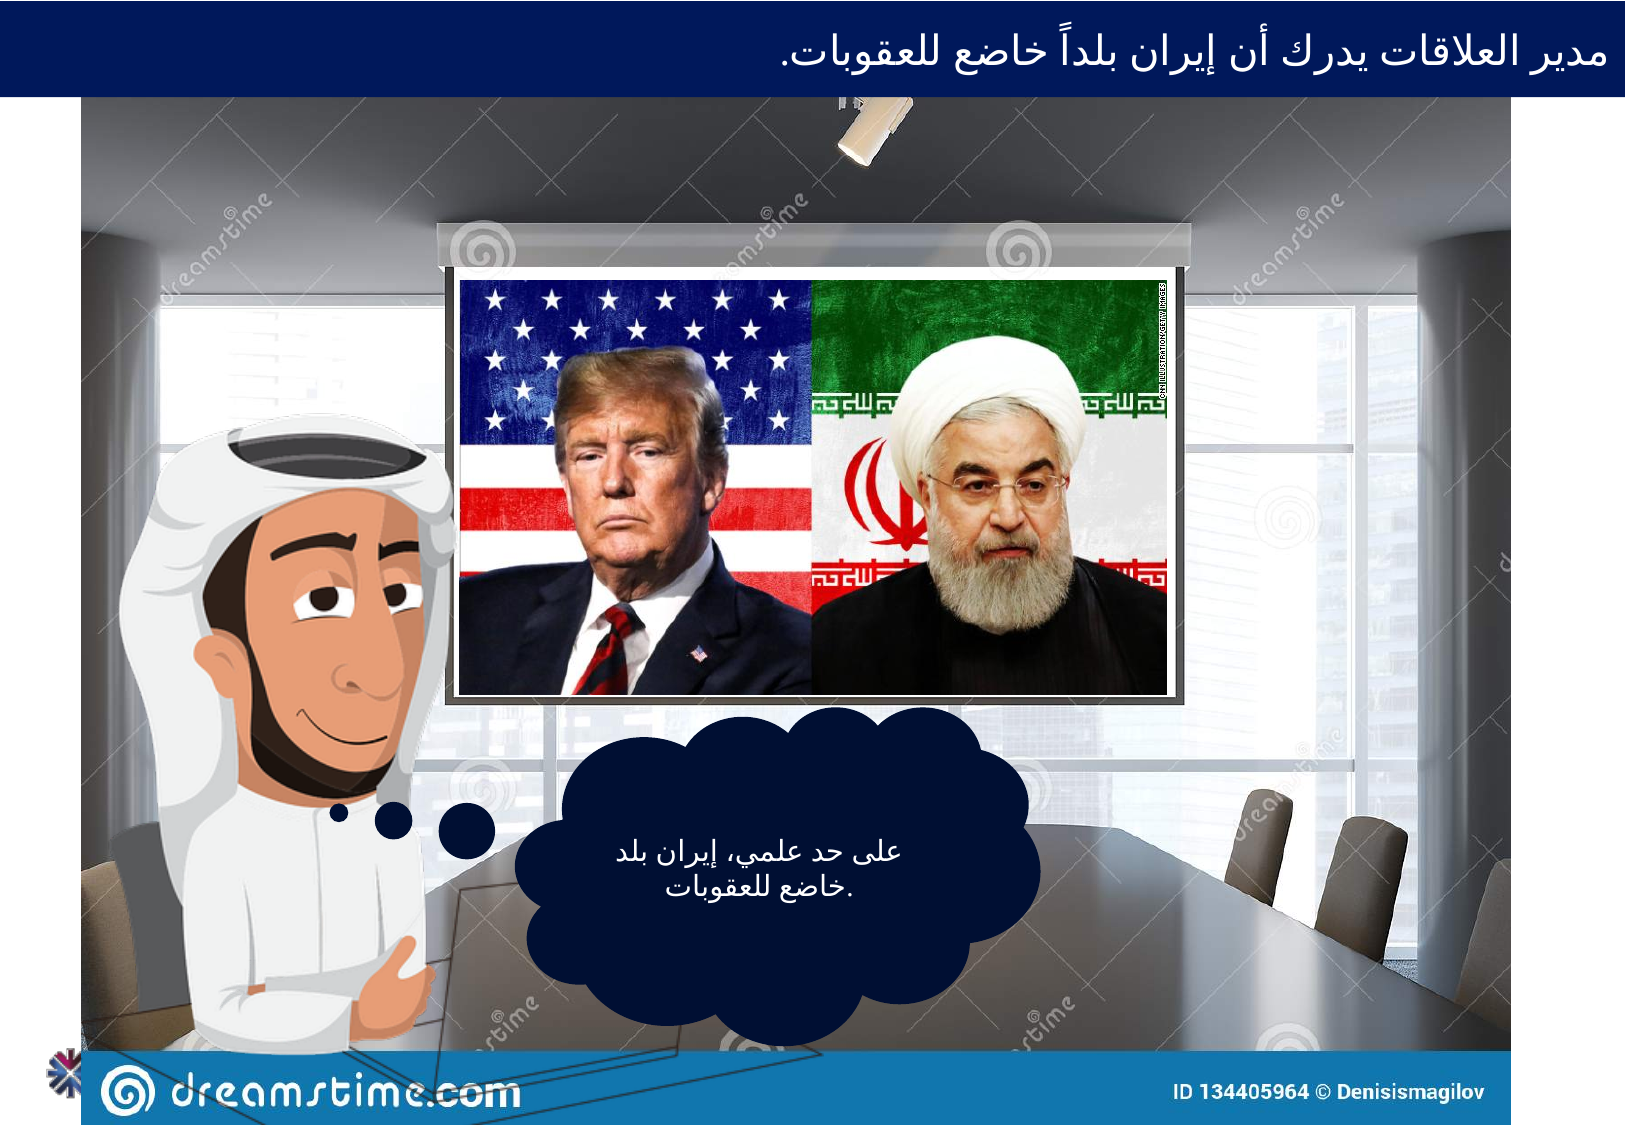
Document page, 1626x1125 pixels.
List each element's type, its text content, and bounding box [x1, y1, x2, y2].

text_box مدير العلاقات يدرك أن إيران بلداً خاضع للعقوبات. [0, 1, 1625, 98]
picture [45, 96, 1511, 1125]
